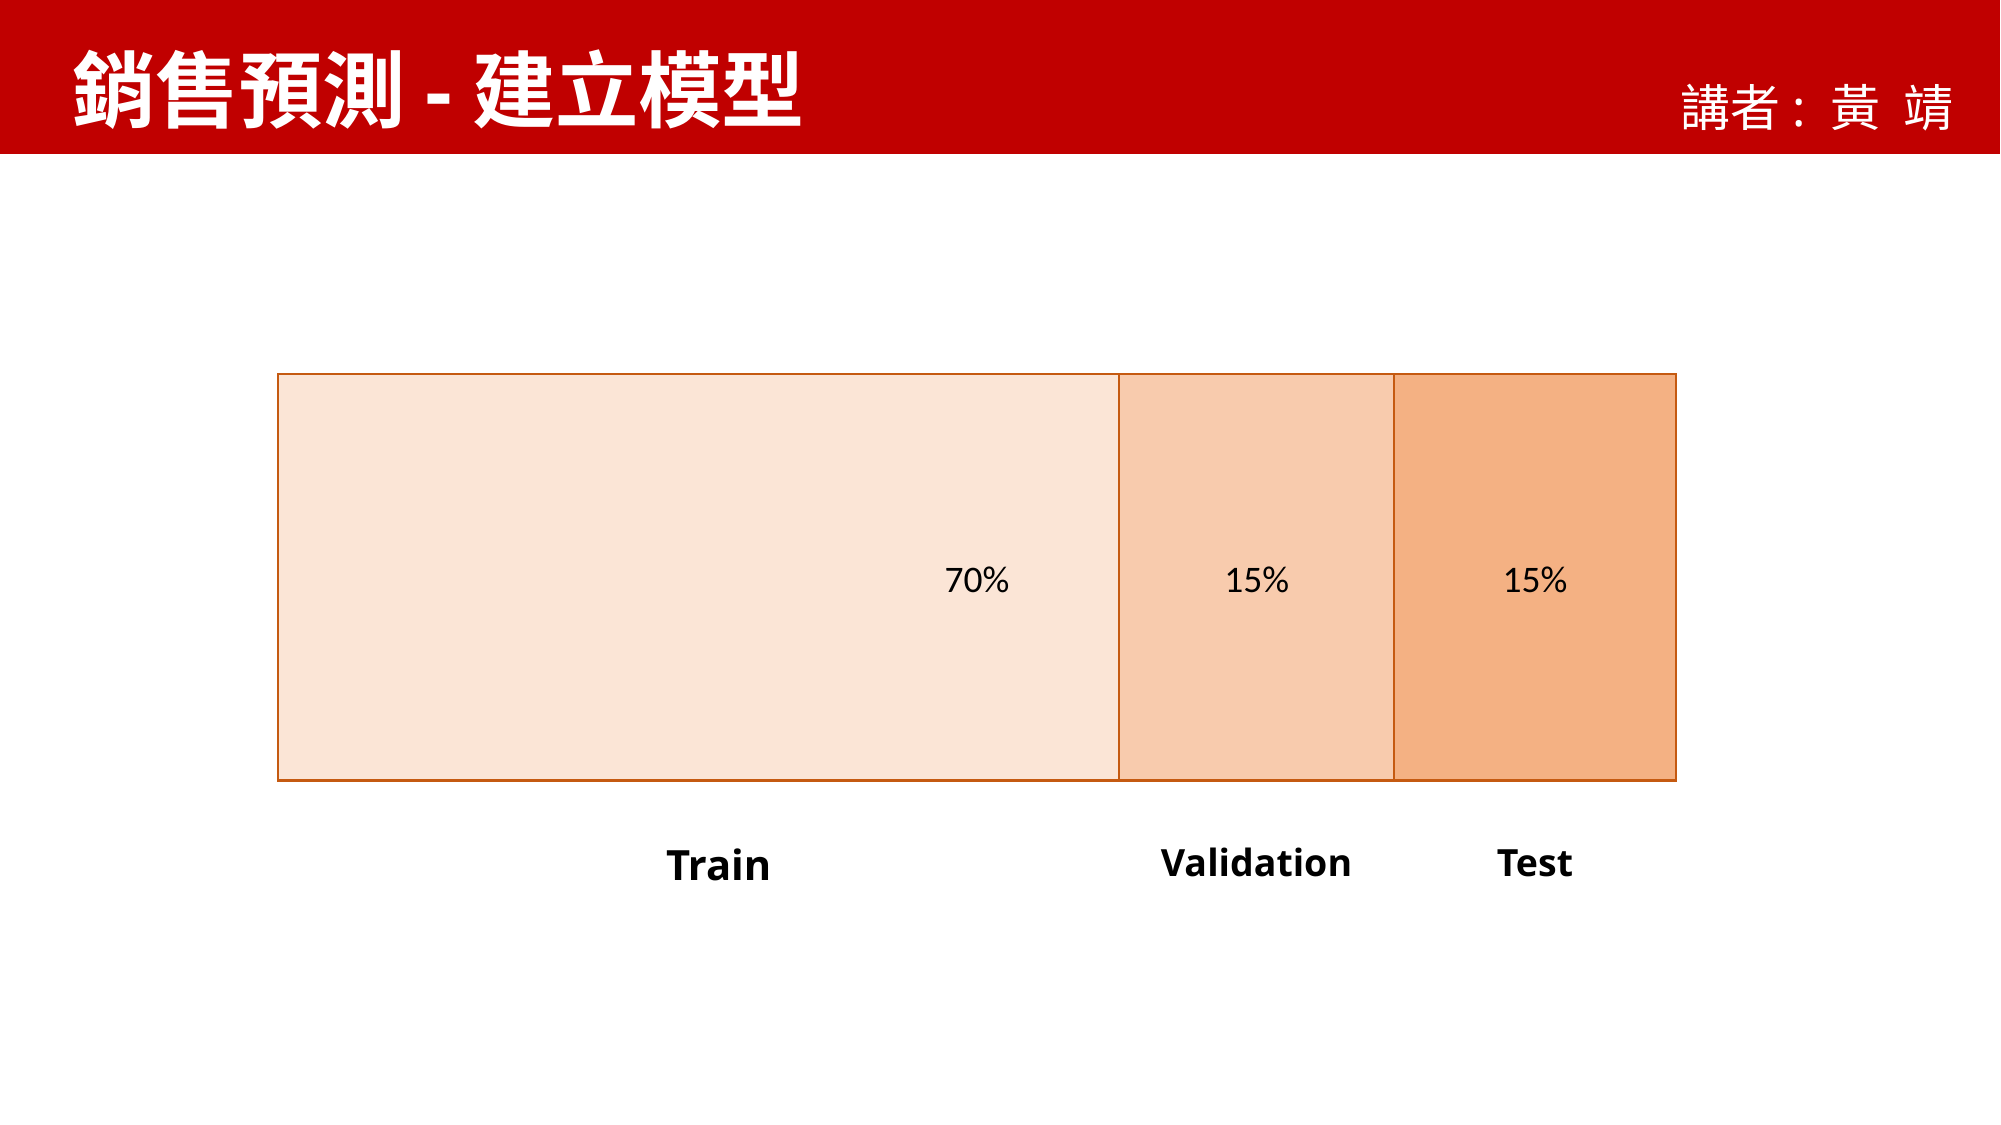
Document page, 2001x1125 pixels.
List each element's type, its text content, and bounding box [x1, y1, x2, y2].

text_box Test [1482, 831, 1588, 891]
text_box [0, 0, 2000, 178]
text_box Validation [1146, 831, 1368, 891]
text_box Train [651, 831, 840, 896]
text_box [278, 374, 1676, 781]
